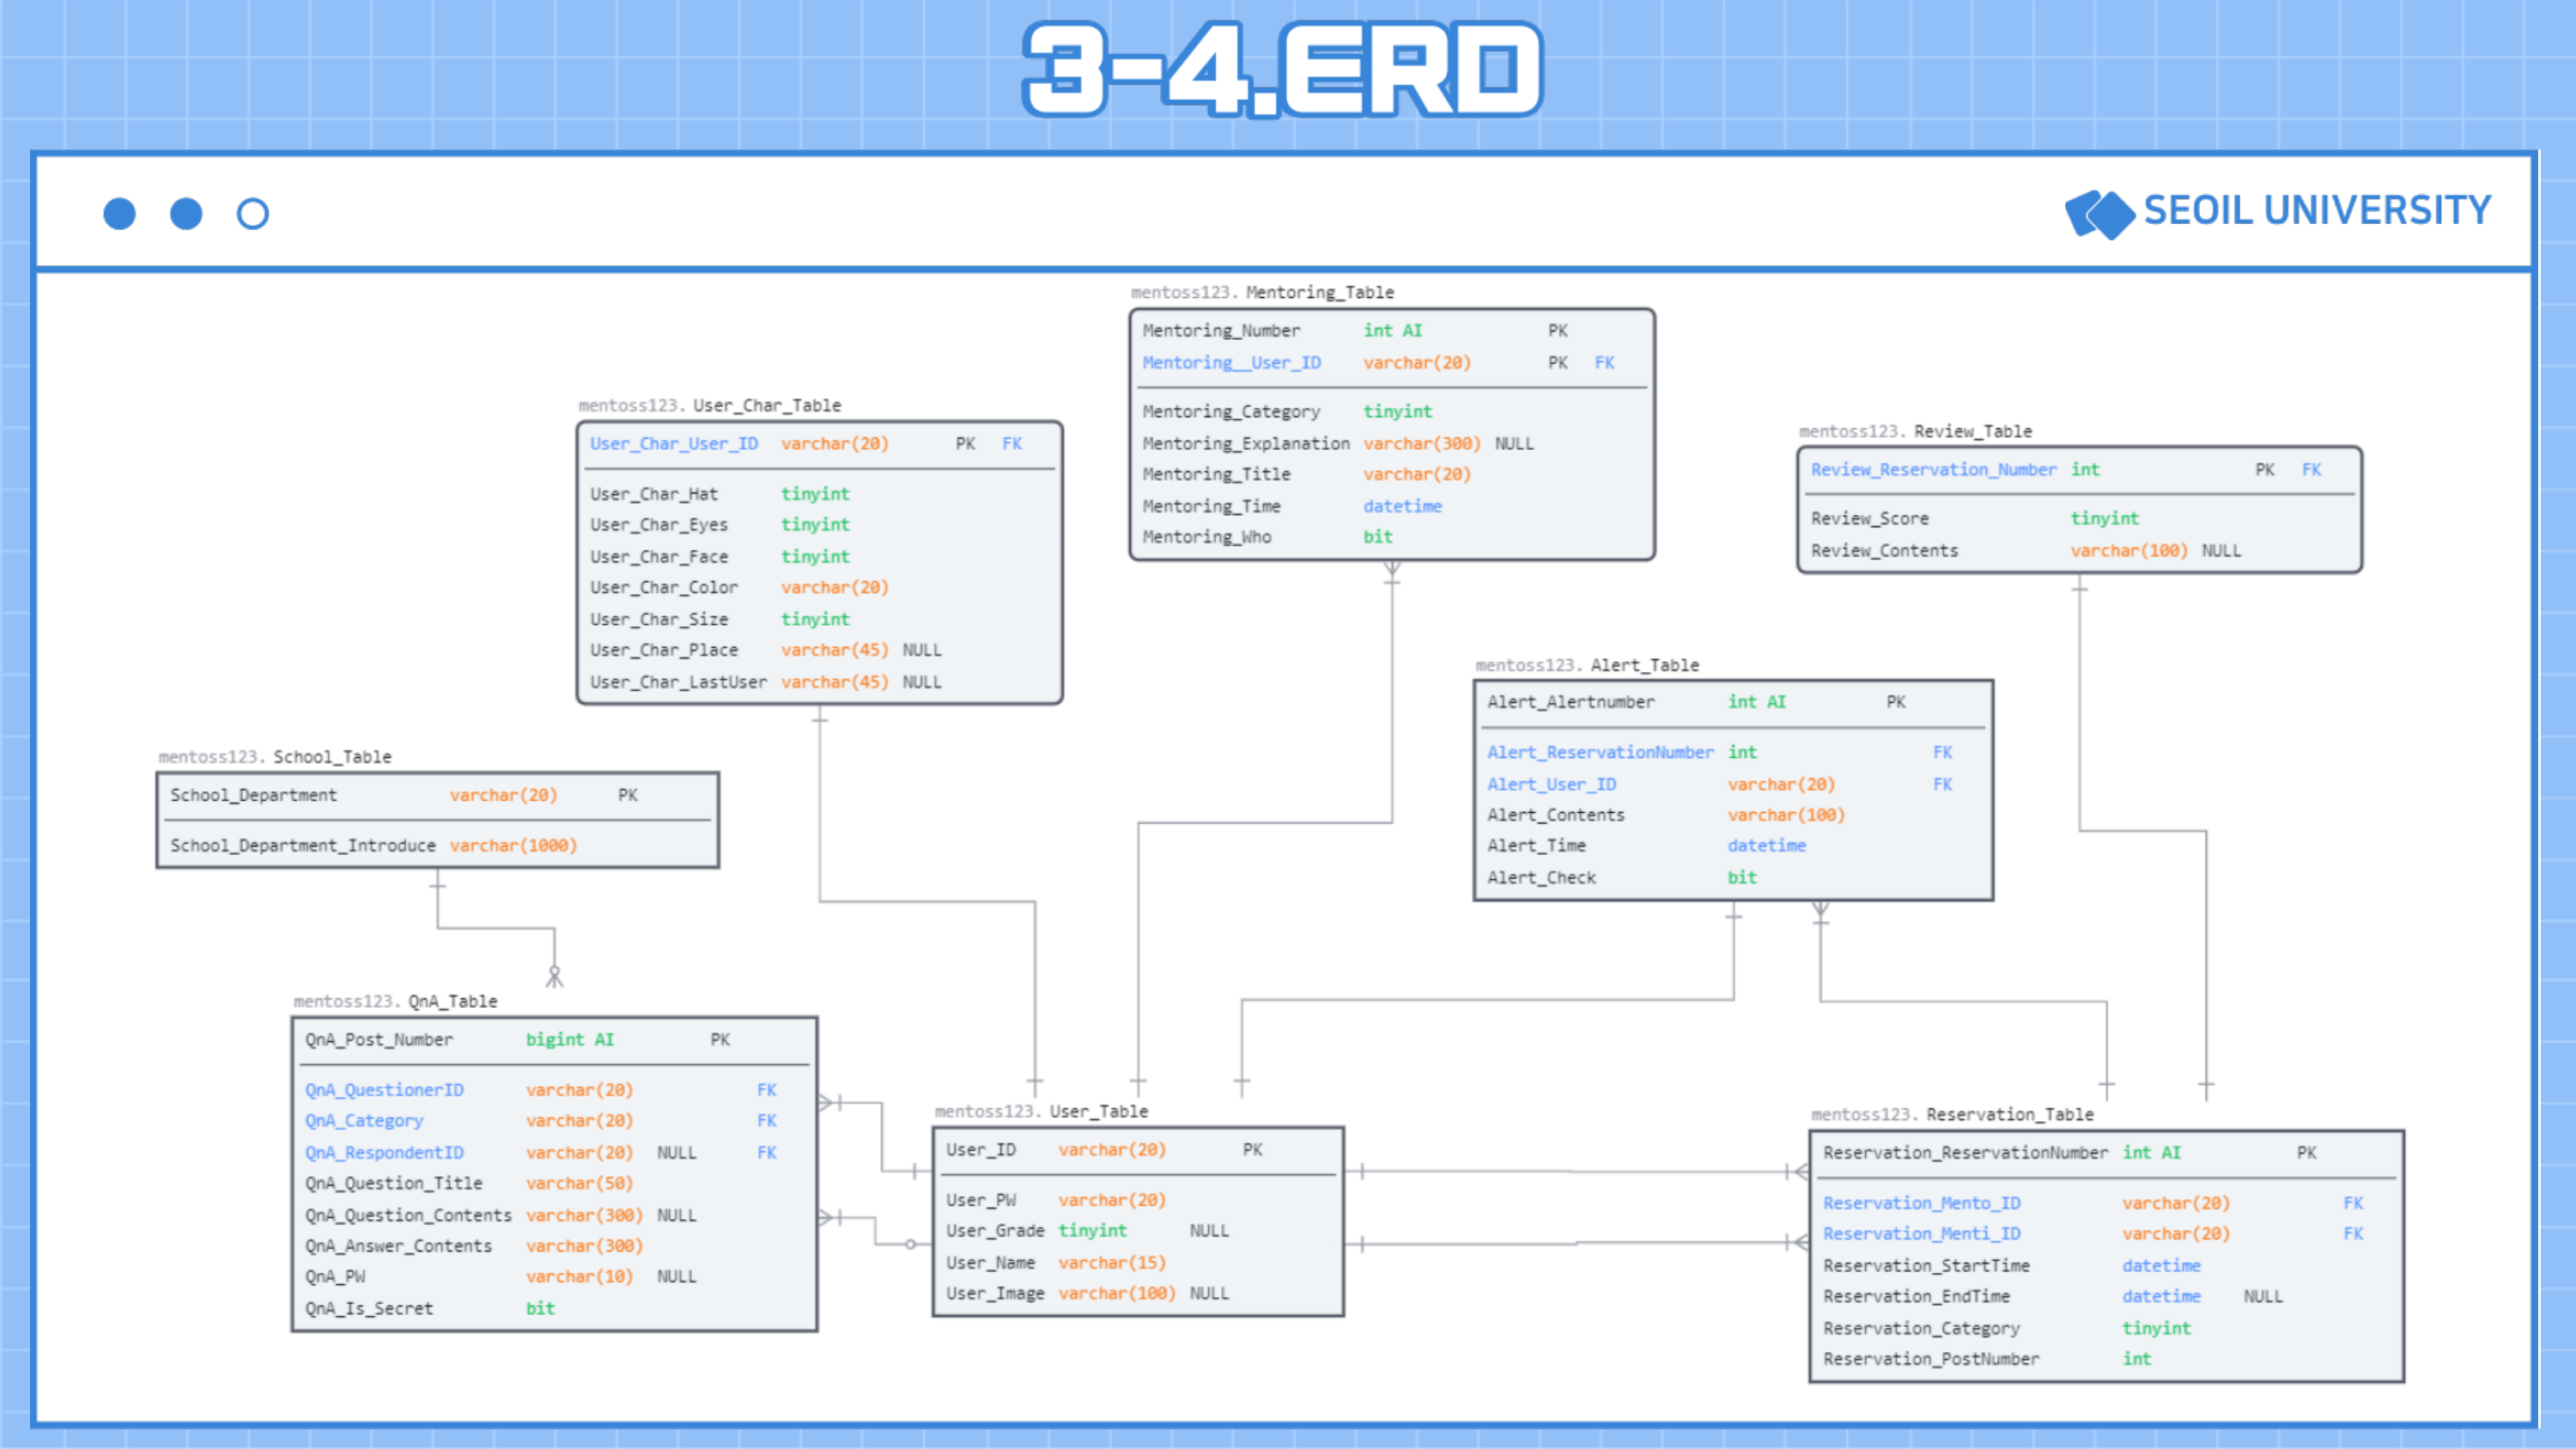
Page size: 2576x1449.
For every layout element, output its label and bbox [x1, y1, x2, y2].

text_box [0, 0, 2576, 1449]
text_box [2065, 184, 2502, 241]
text_box [143, 276, 2427, 1416]
text_box [30, 149, 2538, 1429]
picture [0, 0, 1668, 245]
